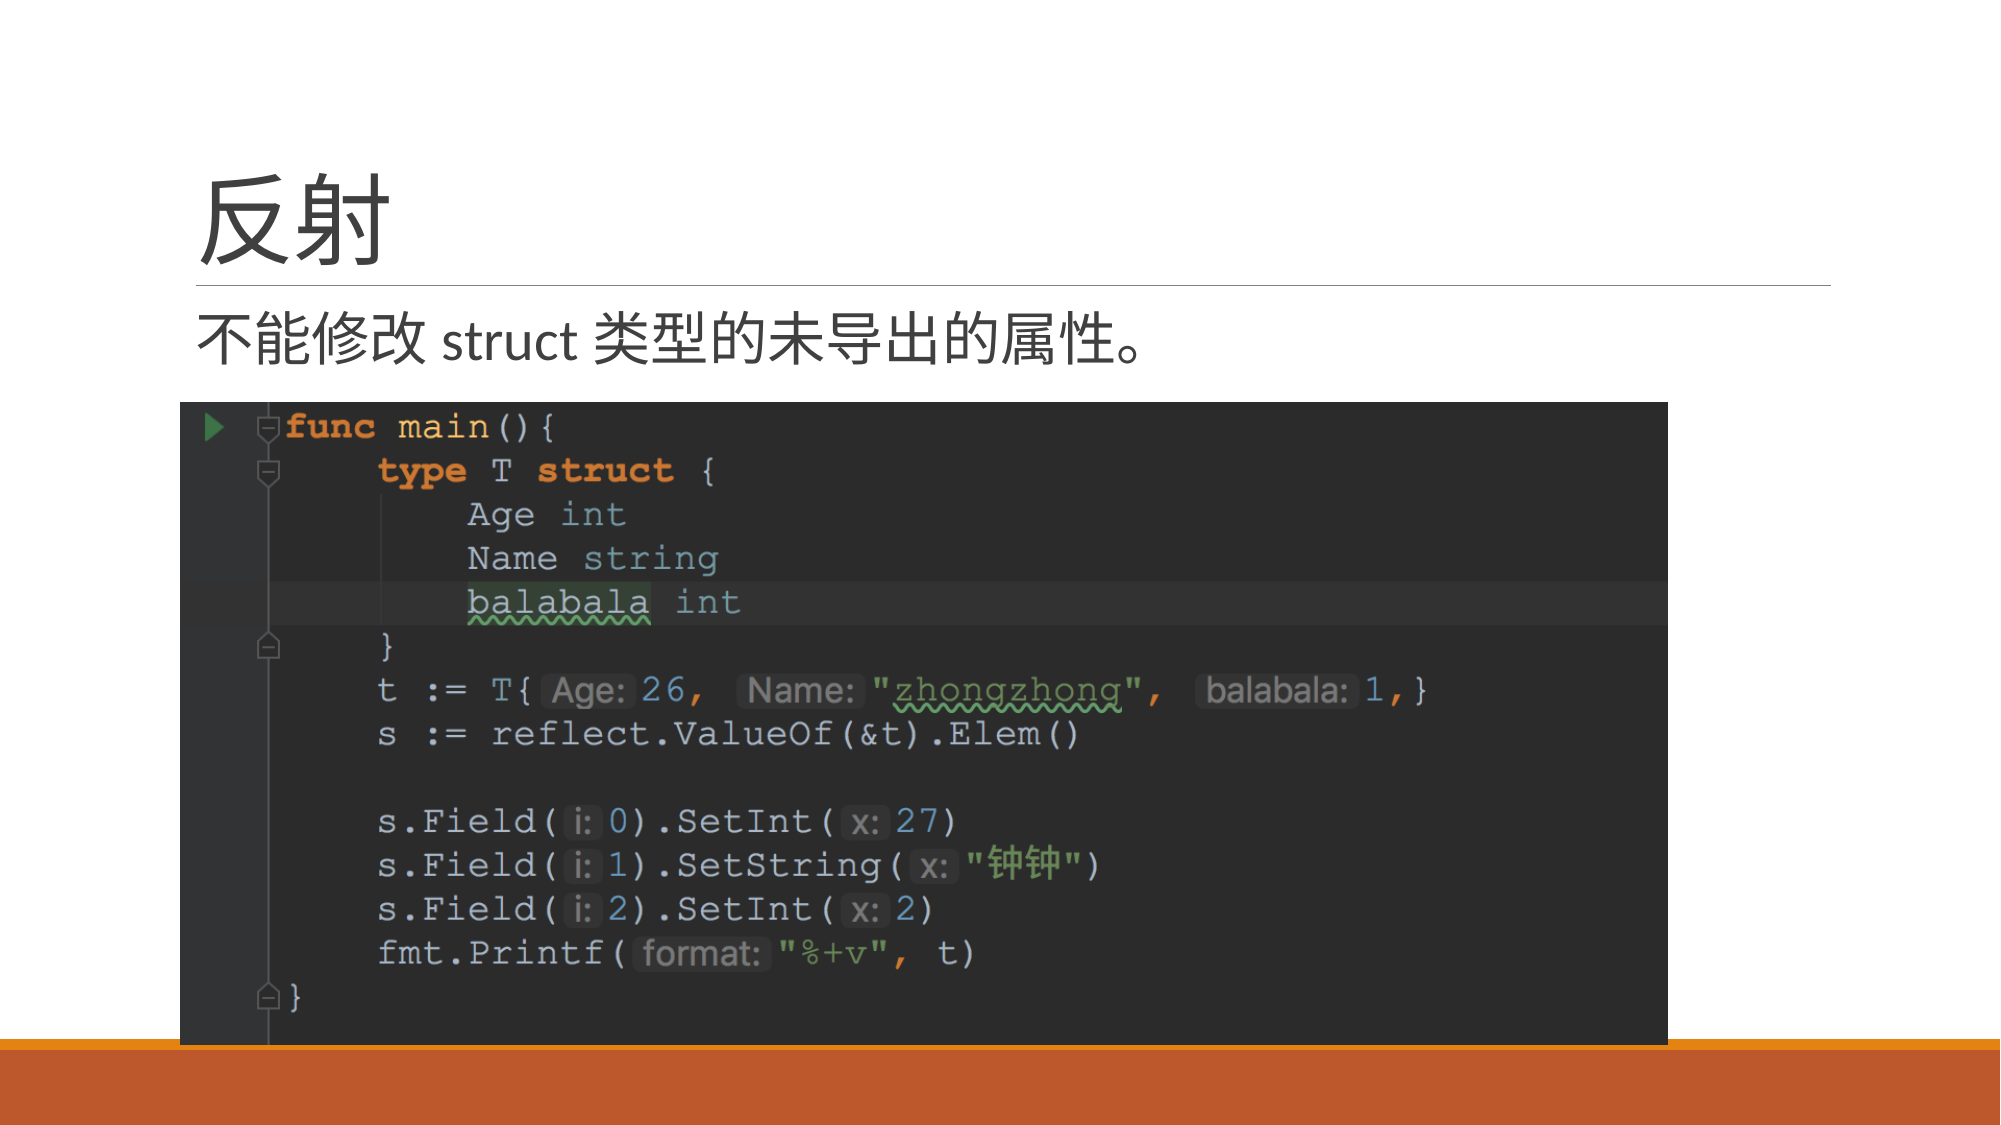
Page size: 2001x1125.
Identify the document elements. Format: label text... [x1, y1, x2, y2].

title 反射 [180, 47, 1830, 285]
list 不能修改struct类型的未导出的属性。 [180, 302, 1830, 963]
picture [179, 402, 1668, 1045]
